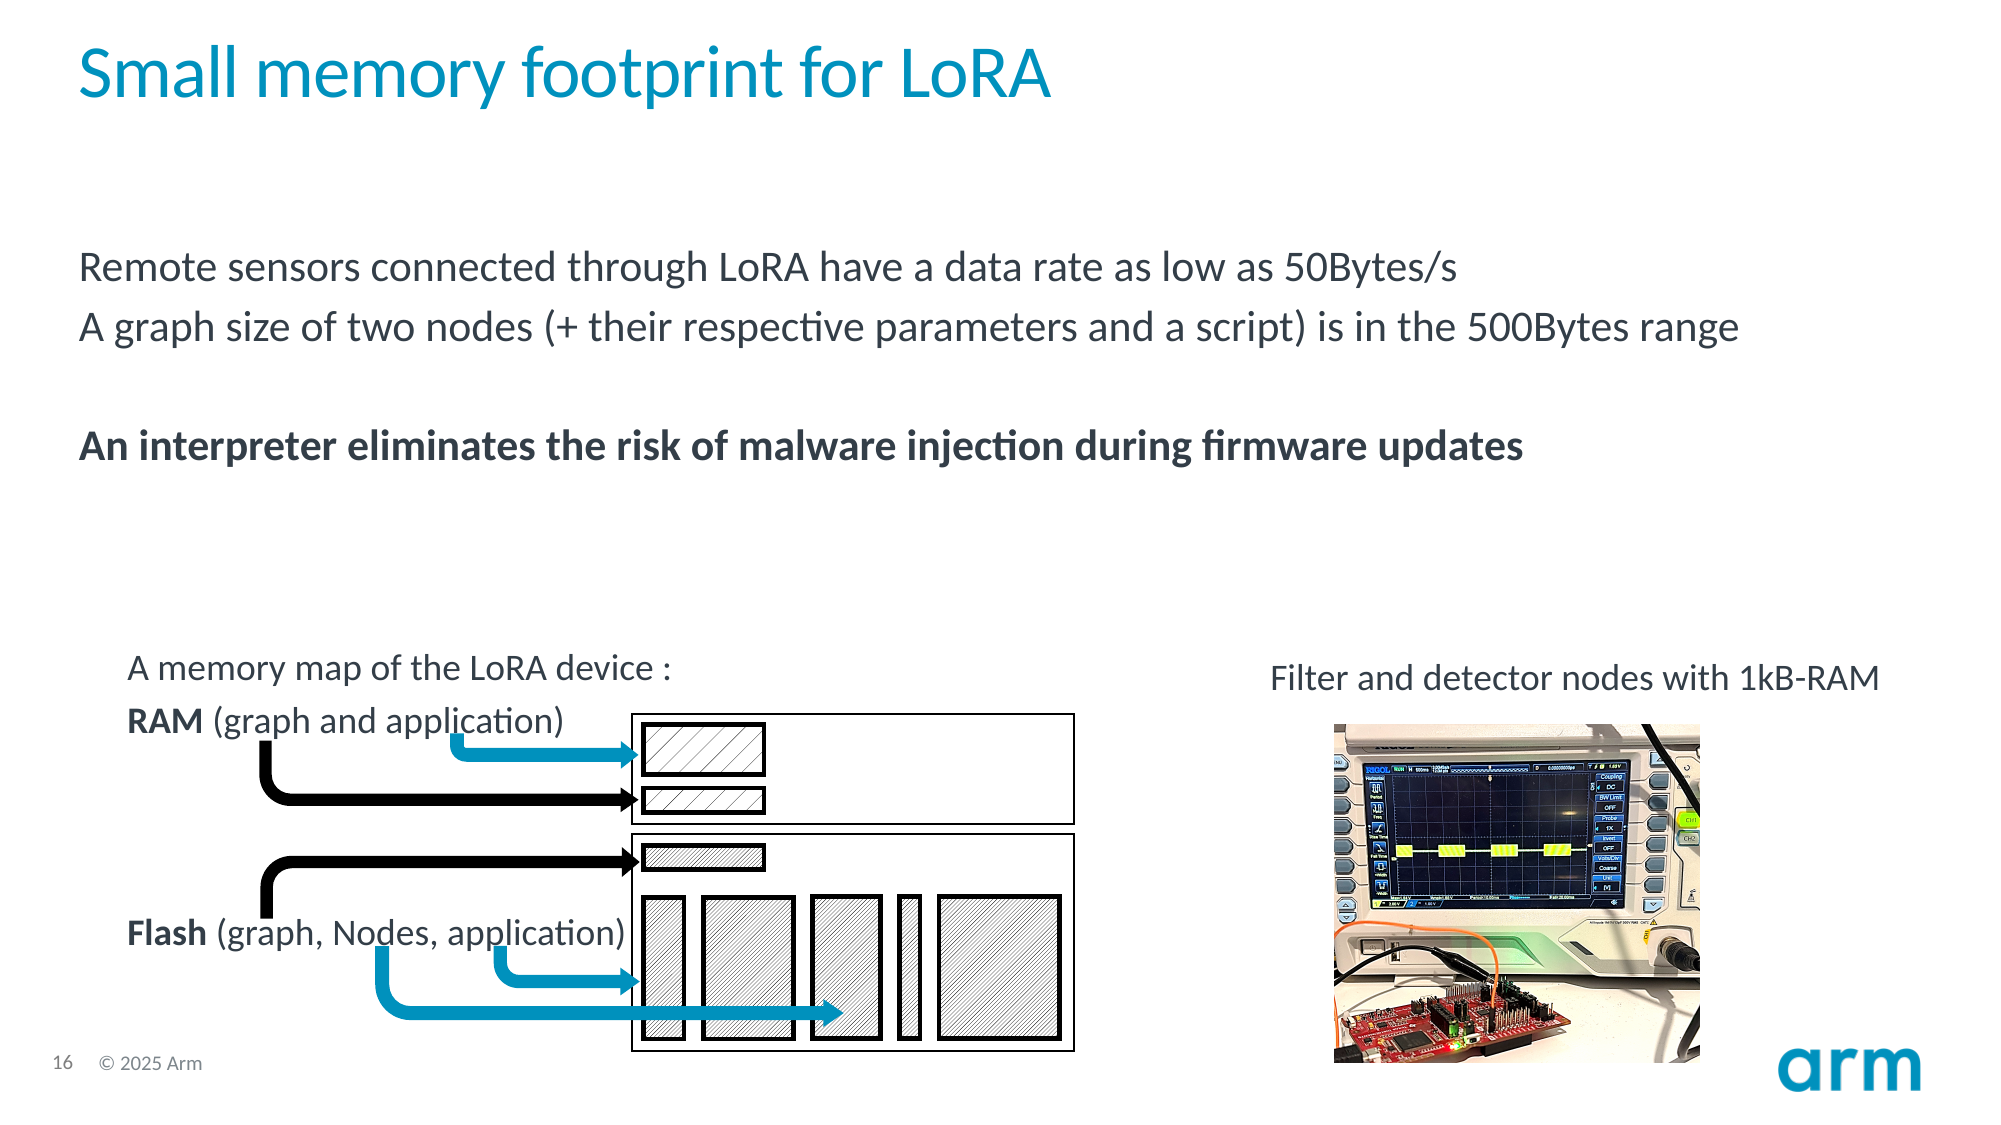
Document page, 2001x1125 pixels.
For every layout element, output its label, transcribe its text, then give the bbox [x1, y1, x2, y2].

text_box [258, 739, 631, 815]
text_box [631, 714, 1074, 1052]
text_box [259, 844, 631, 920]
text_box [492, 944, 631, 998]
title Small memory footprint for LoRA [78, 36, 1922, 145]
text_box A memory map of the LoRA device : RAM (graph and application) Flash (graph, Nodes, application) [112, 641, 745, 962]
picture [1777, 1047, 1922, 1093]
picture [1334, 724, 1700, 1064]
text_box [448, 732, 631, 771]
text_box [374, 945, 631, 1022]
text_box Filter and detector nodes with 1kB-RAM [1255, 650, 1952, 706]
text_box Remote sensors connected through LoRA have a data rate as low as 50Bytes/s A graph size of two nodes (+ their respective parameters and a script) is in the 500Bytes range An interpreter eliminates the risk of malware injection during firmware updates [78, 243, 1922, 471]
